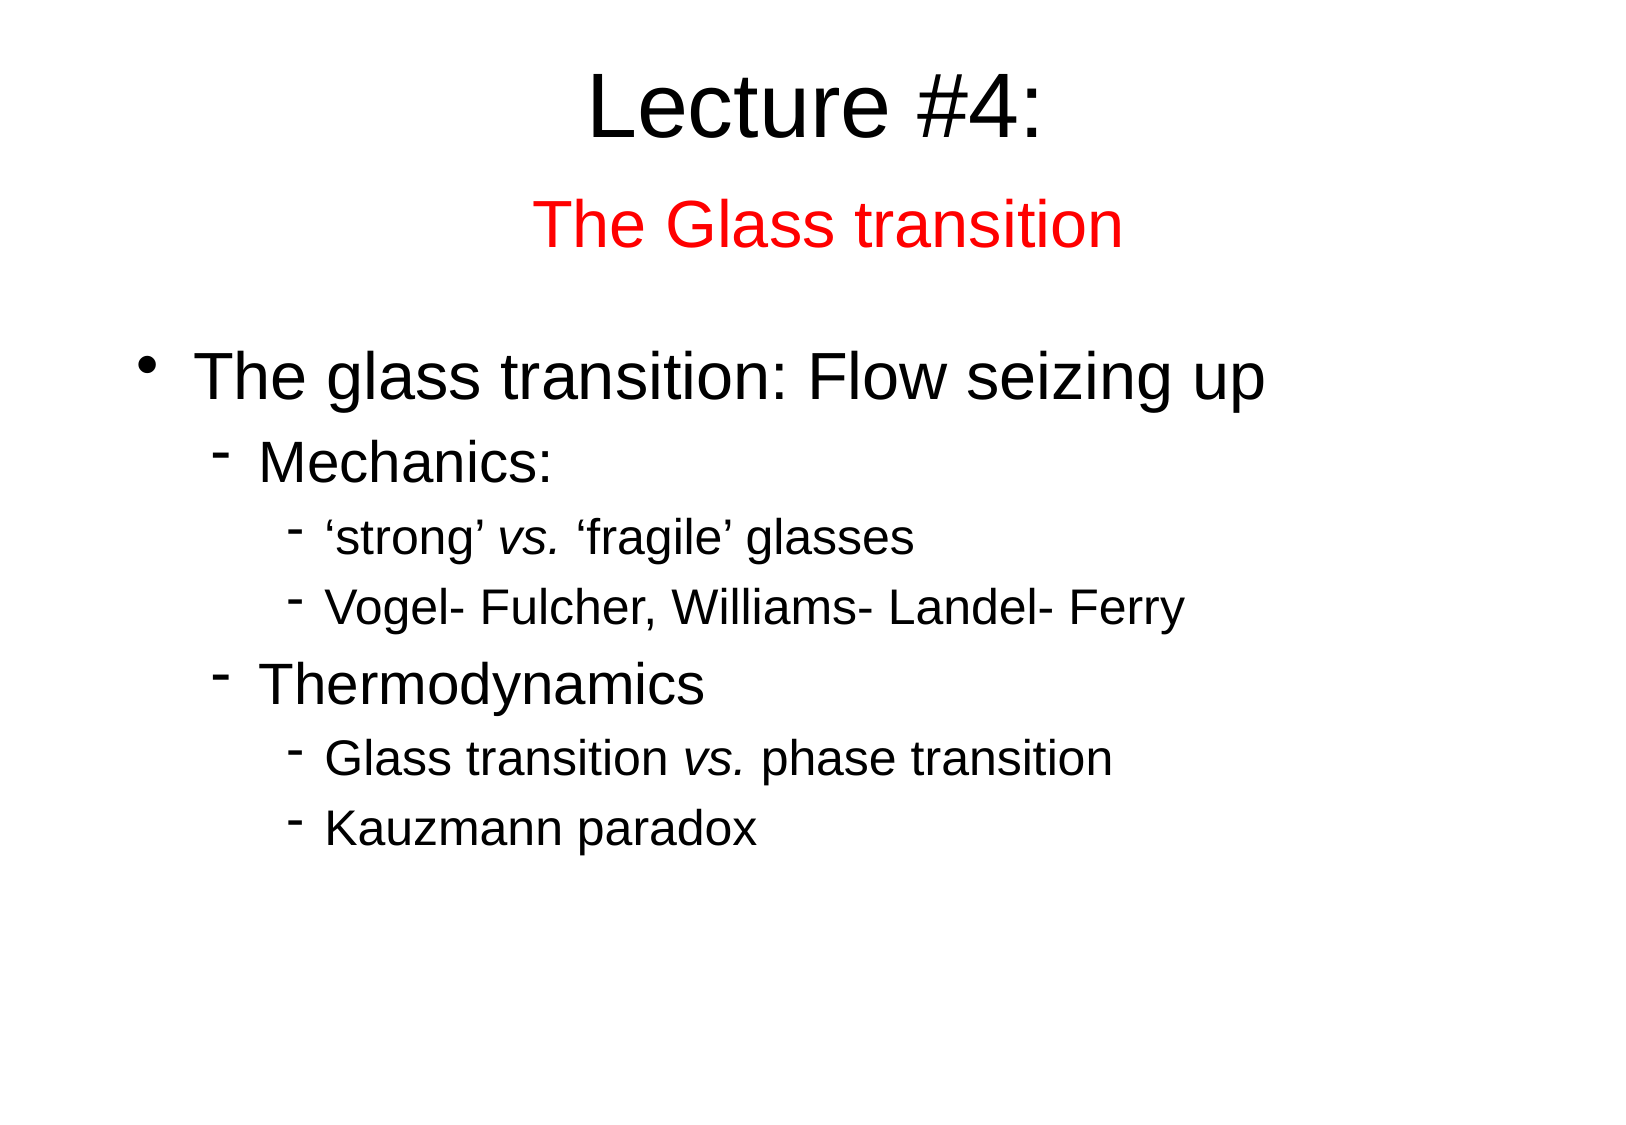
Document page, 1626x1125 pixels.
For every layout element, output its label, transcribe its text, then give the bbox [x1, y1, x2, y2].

title Lecture #4: The Glass transition [124, 62, 1507, 251]
list The glass transition: Flow seizing up Mechanics: ‘strong’ vs. ‘fragile’ glasses Vogel- Fulcher, Williams- Landel- Ferry Thermodynamics Glass transition vs. phase transition Kauzmann paradox [121, 324, 1504, 1001]
